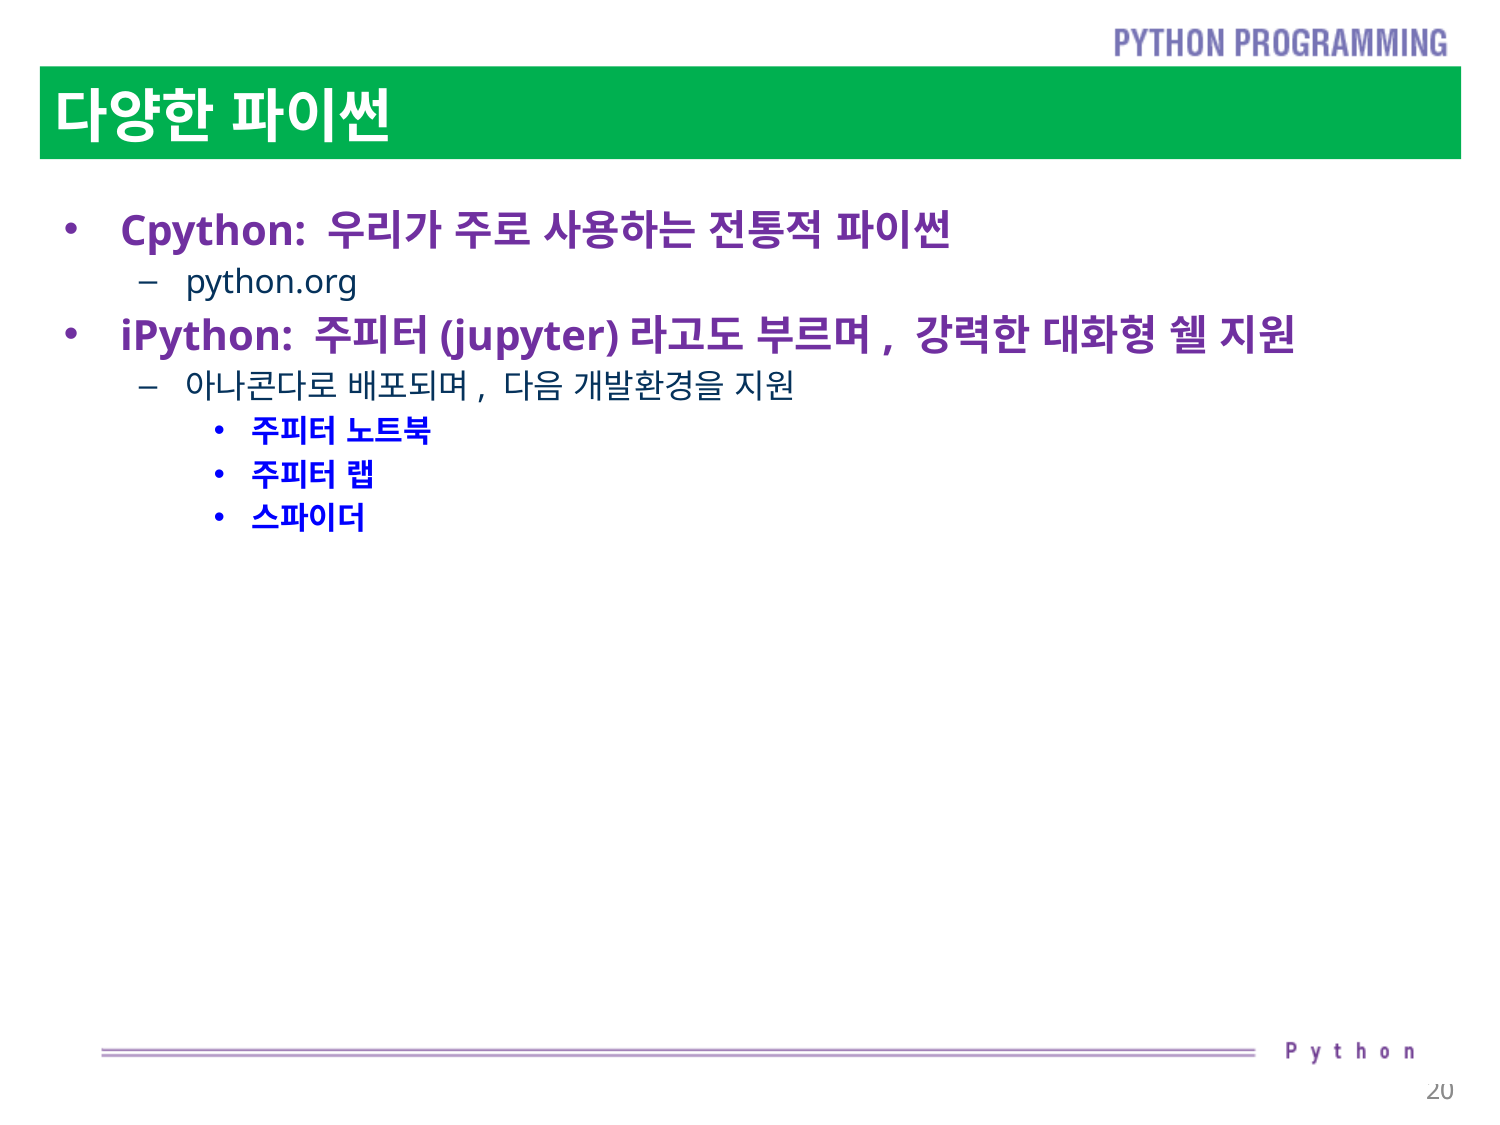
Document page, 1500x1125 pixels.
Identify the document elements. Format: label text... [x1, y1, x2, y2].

title 다양한 파이썬 [39, 76, 1444, 152]
list Cpython: 우리가 주로 사용하는 전통적 파이썬 python.org iPython: 주피터(jupyter)라고도 부르며, 강력한 대화형 쉘 지원 아나콘다로 배포되며, 다음 개발환경을 지원 주피터 노트북 주피터 랩 스파이더 [48, 195, 1461, 1041]
picture [1106, 13, 1462, 66]
slide_number 20 [1119, 1071, 1470, 1112]
picture [18, 1020, 1483, 1084]
